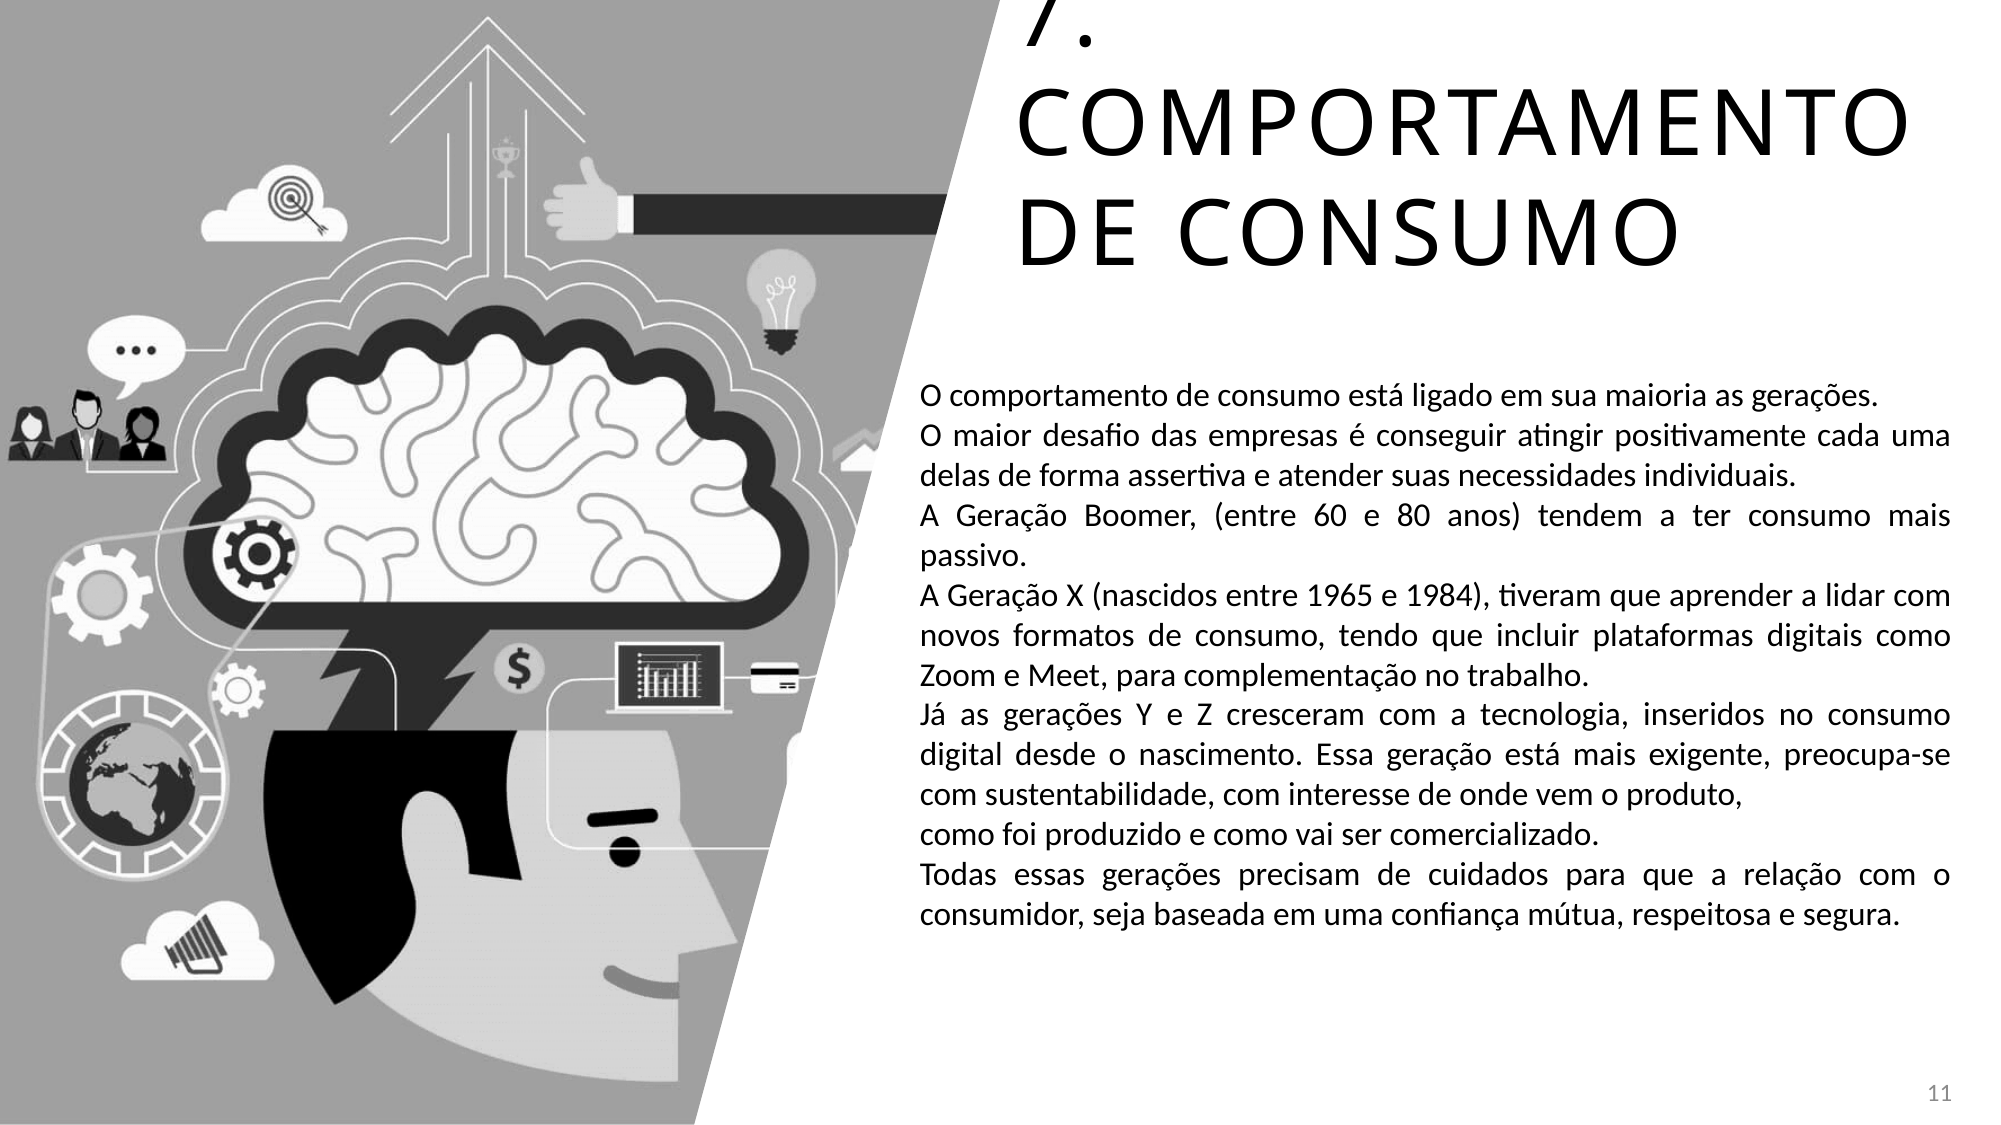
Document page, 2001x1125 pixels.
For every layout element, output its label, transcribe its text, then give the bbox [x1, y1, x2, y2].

text_box O comportamento de consumo está ligado em sua maioria as gerações. O maior desafio das empresas é conseguir atingir positivamente cada uma delas de forma assertiva e atender suas necessidades individuais. A Geração Boomer, (entre 60 e 80 anos) tendem a ter consumo mais passivo. A Geração X (nascidos entre 1965 e 1984), tiveram que aprender a lidar com novos formatos de consumo, tendo que incluir plataformas digitais como Zoom e Meet, para complementação no trabalho. Já as gerações Y e Z cresceram com a tecnologia, inseridos no consumo digital desde o nascimento. Essa geração está mais exigente, preocupa-se com sustentabilidade, com interesse de onde vem o produto, como foi produzido e como vai ser comercializado. Todas essas gerações precisam de cuidados para que a relação com o consumidor, seja baseada em uma confiança mútua, respeitosa e segura. [1000, 365, 1968, 940]
slide_number 11 [1894, 1061, 1968, 1121]
title 7. Comportamento de consumo [1000, 19, 1938, 292]
picture [0, 0, 1000, 1125]
